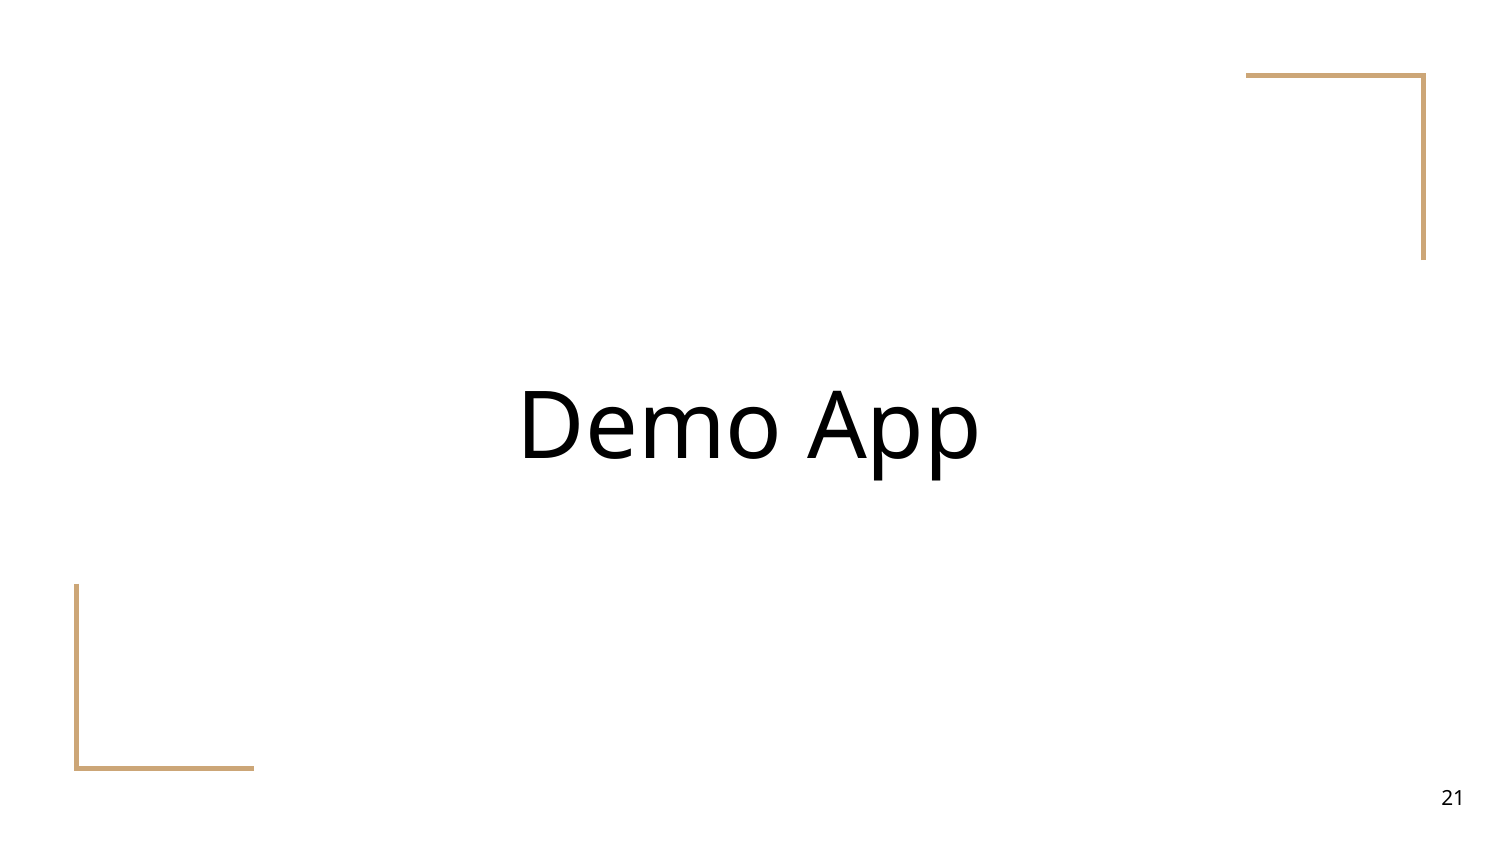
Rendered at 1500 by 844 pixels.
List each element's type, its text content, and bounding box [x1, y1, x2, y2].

slide_number ‹#› [1389, 764, 1480, 830]
title Demo App [126, 296, 1374, 548]
